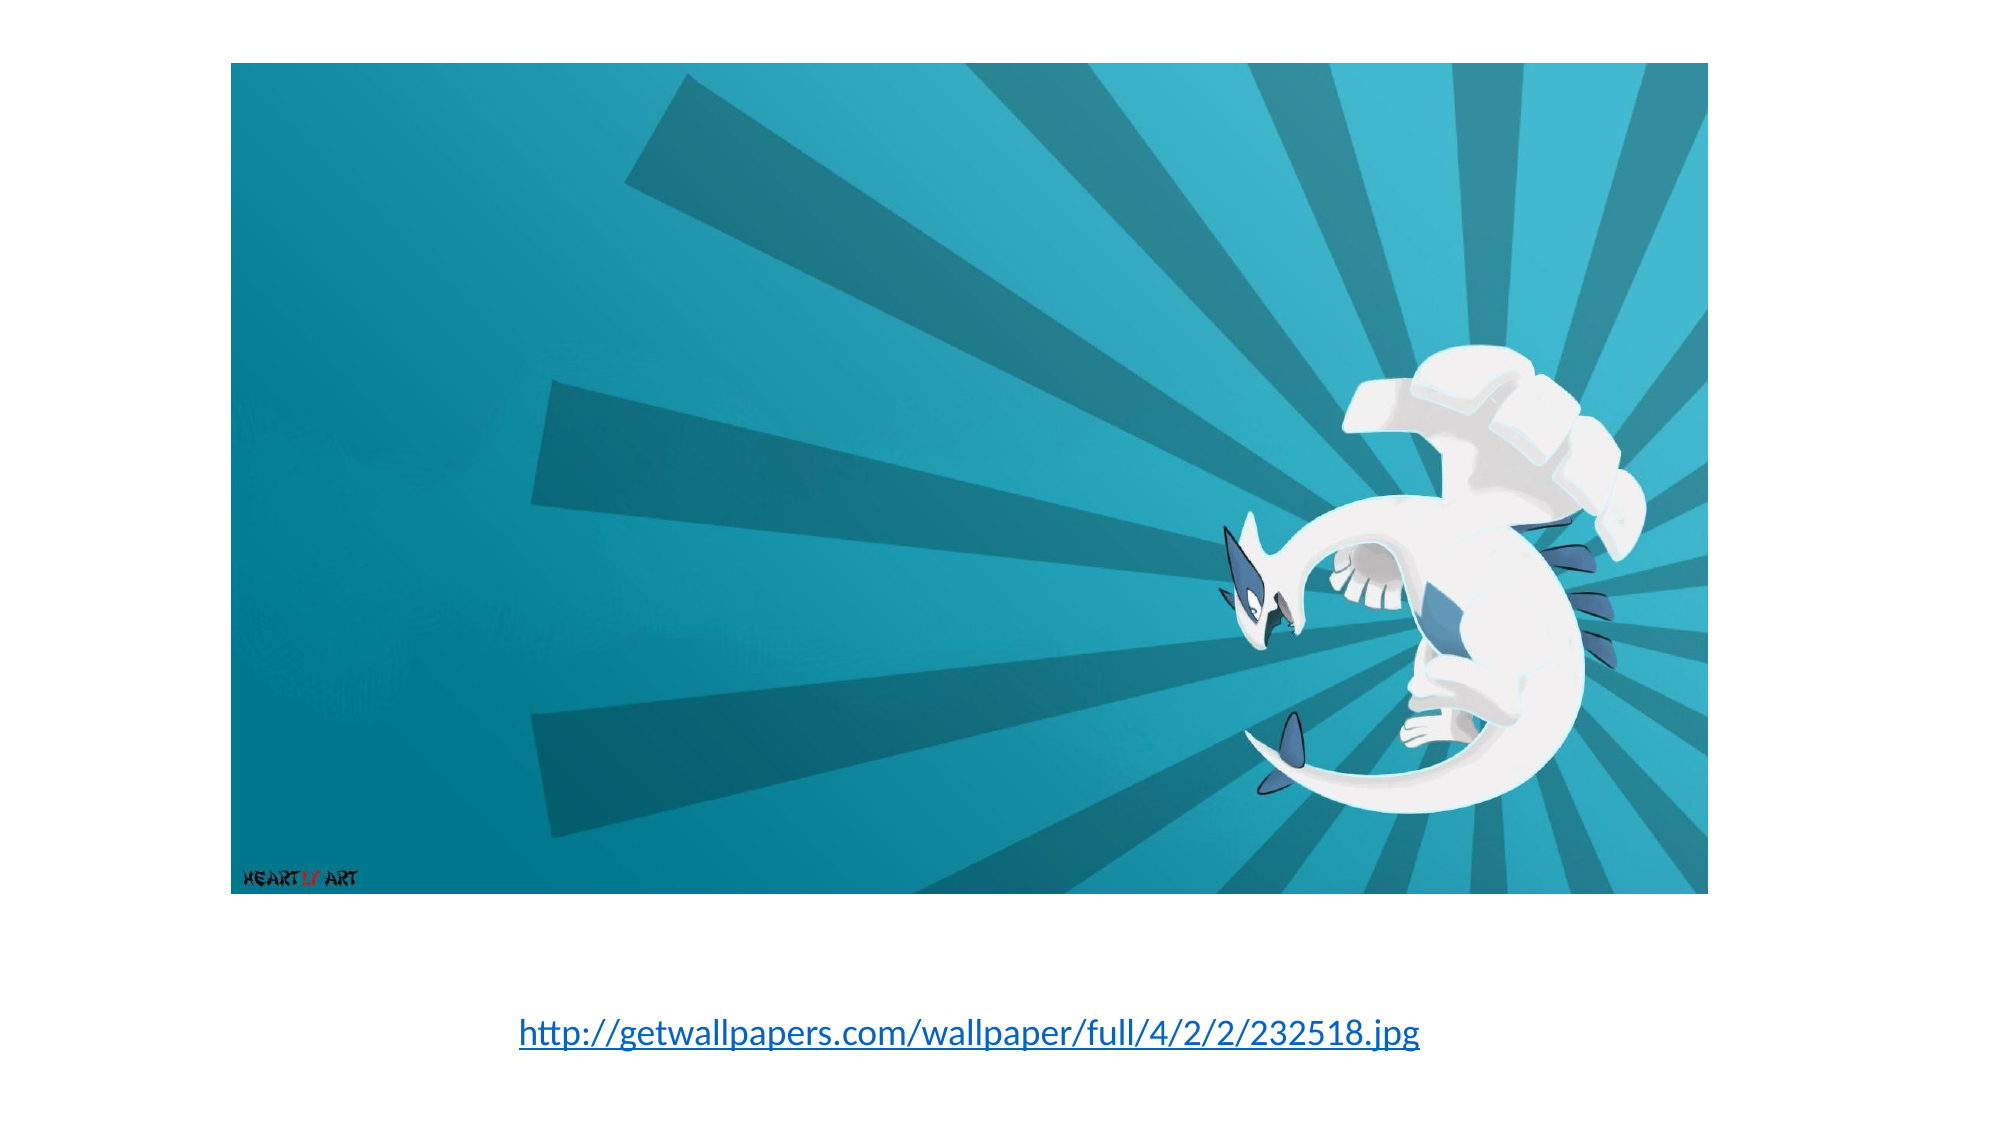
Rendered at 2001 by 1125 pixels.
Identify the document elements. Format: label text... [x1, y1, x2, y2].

text_box http://getwallpapers.com/wallpaper/full/4/2/2/232518.jpg [503, 1000, 1436, 1061]
picture [231, 63, 1708, 894]
